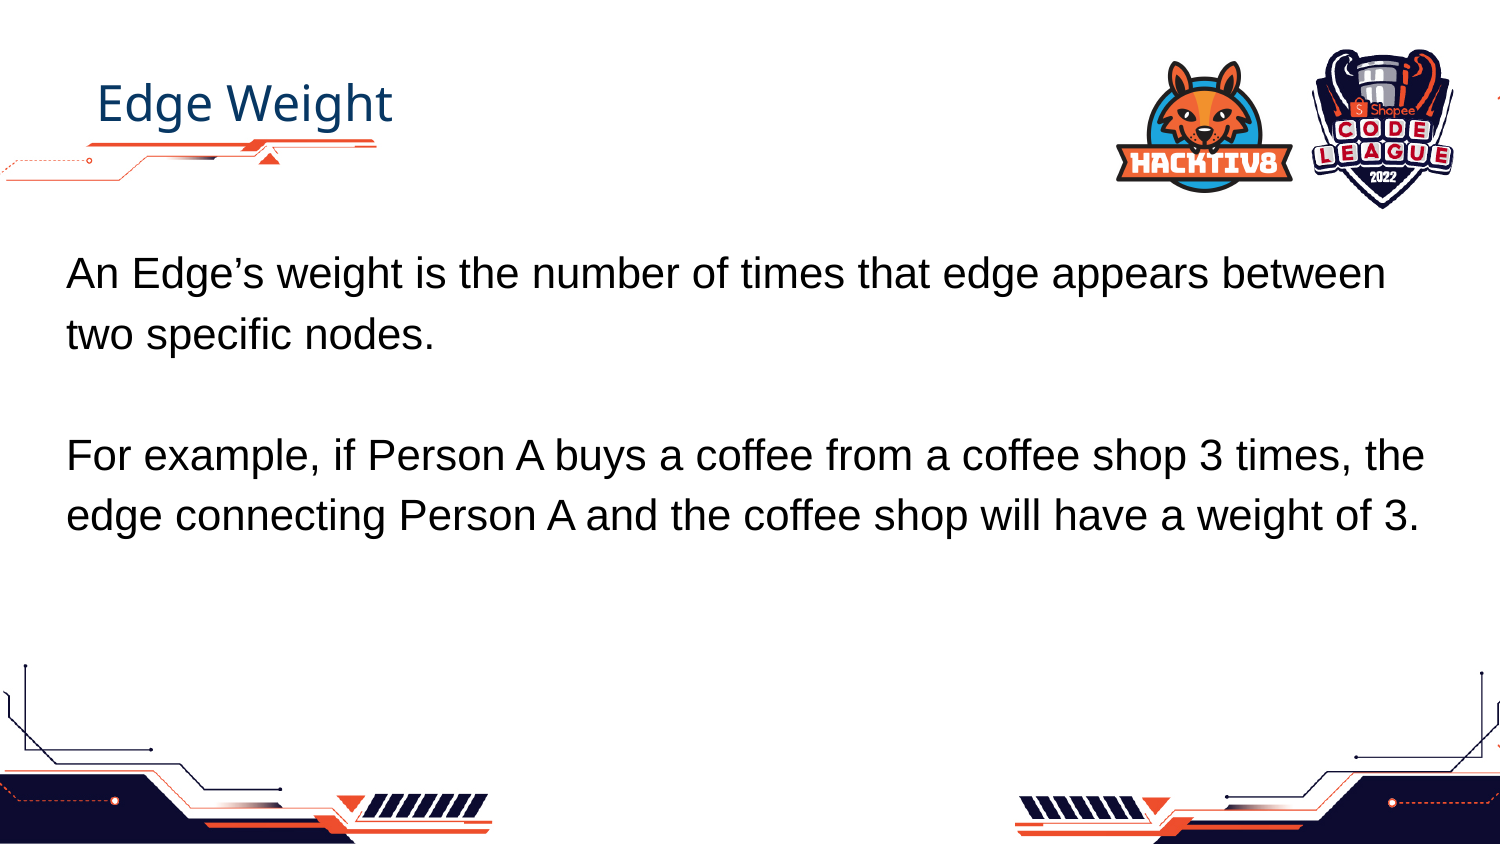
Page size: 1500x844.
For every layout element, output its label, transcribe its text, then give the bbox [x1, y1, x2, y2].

text_box Edge Weight [81, 56, 693, 147]
picture [0, 0, 1500, 844]
list An Edge’s weight is the number of times that edge appears between two specific nodes. For example, if Person A buys a coffee from a coffee shop 3 times, the edge connecting Person A and the coffee shop will have a weight of 3. [51, 222, 1449, 750]
